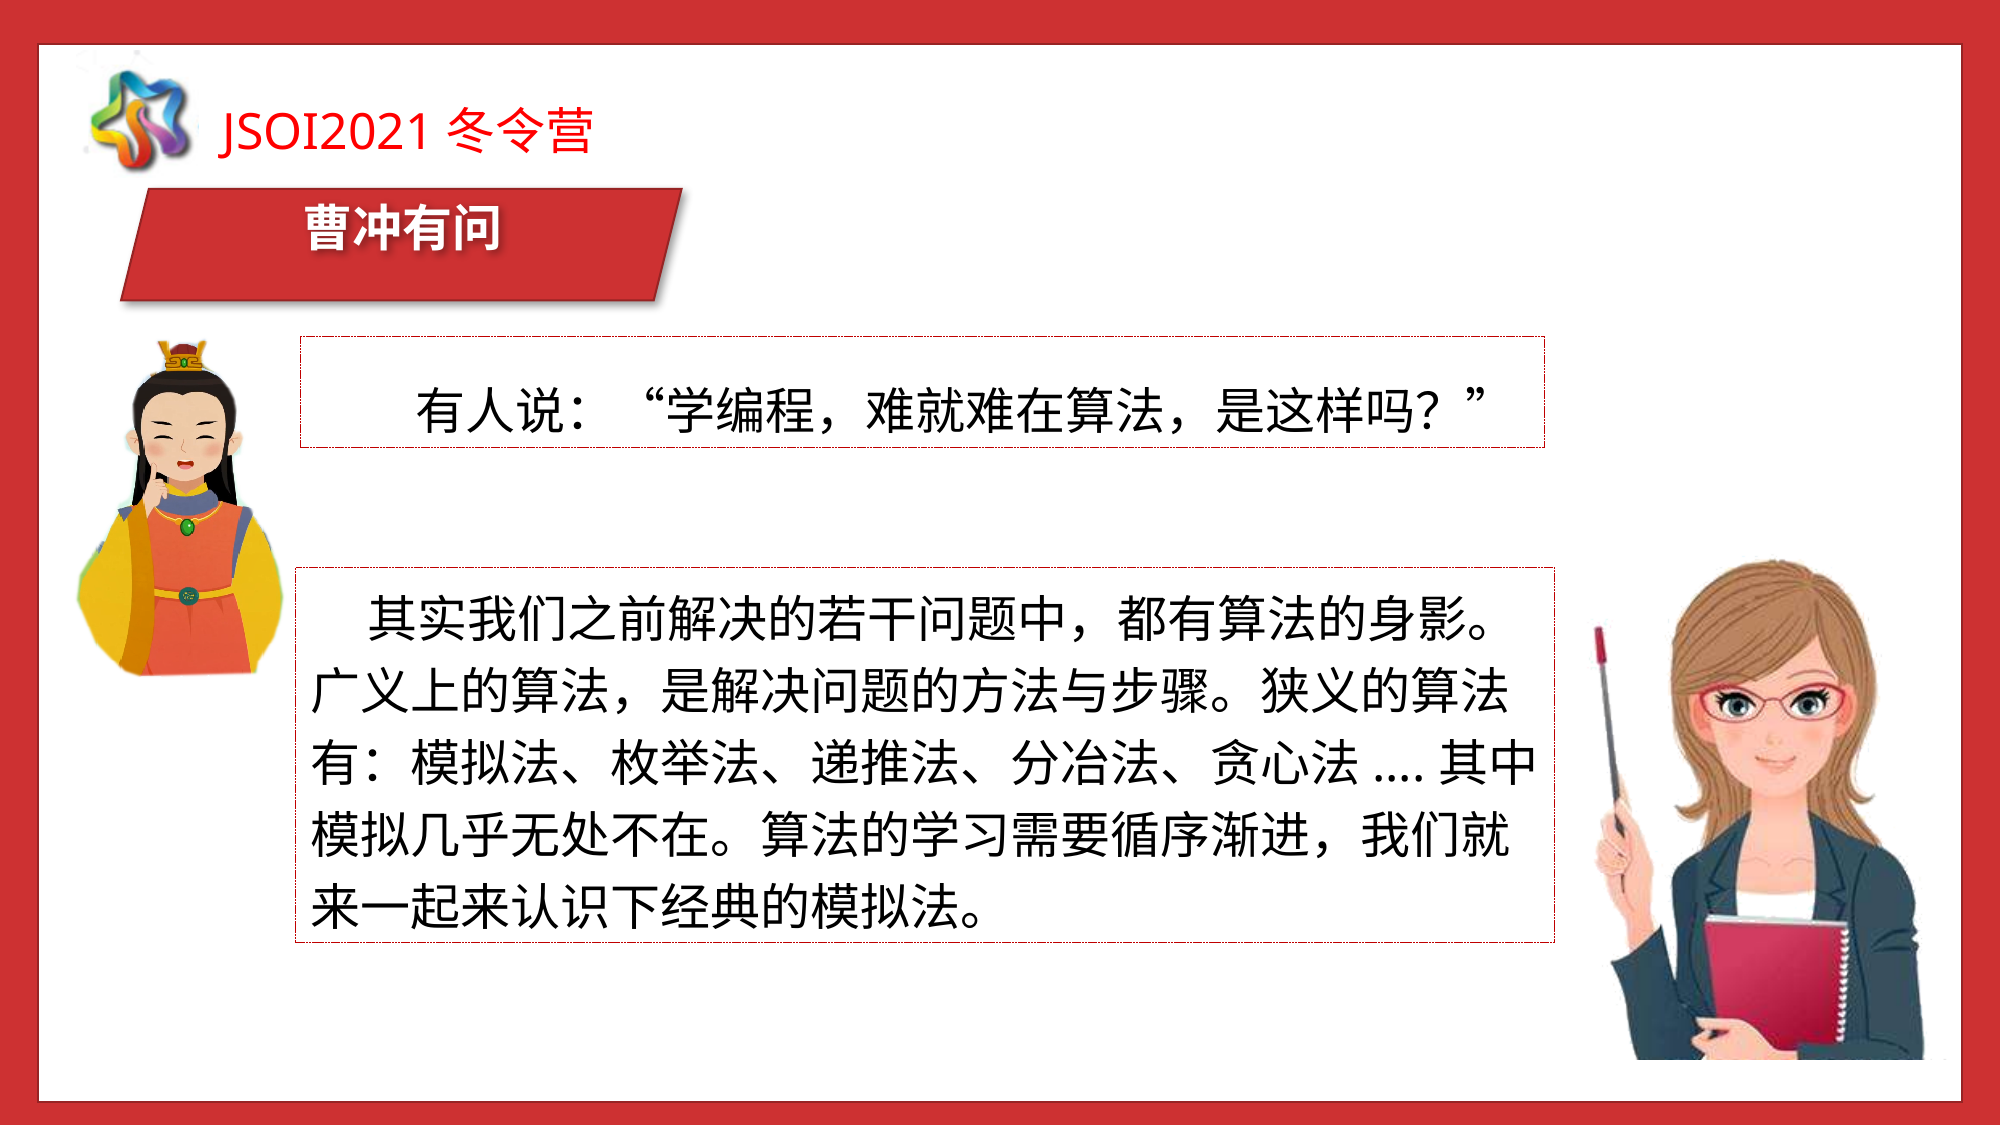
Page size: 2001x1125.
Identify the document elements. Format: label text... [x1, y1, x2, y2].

picture [76, 50, 199, 181]
picture [74, 336, 287, 678]
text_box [121, 188, 682, 301]
text_box 其实我们之前解决的若干问题中，都有算法的身影。 广义上的算法，是解决问题的方法与步骤。狭义的算法有：模拟法、枚举法、递推法、分冶法、贪心法....其中模拟几乎无处不在。算法的学习需要循序渐进，我们就来一起来认识下经典的模拟法。 [295, 567, 1530, 943]
picture [1530, 419, 2000, 1060]
text_box 有人说：“学编程，难就难在算法，是这样吗？” [300, 336, 1545, 448]
